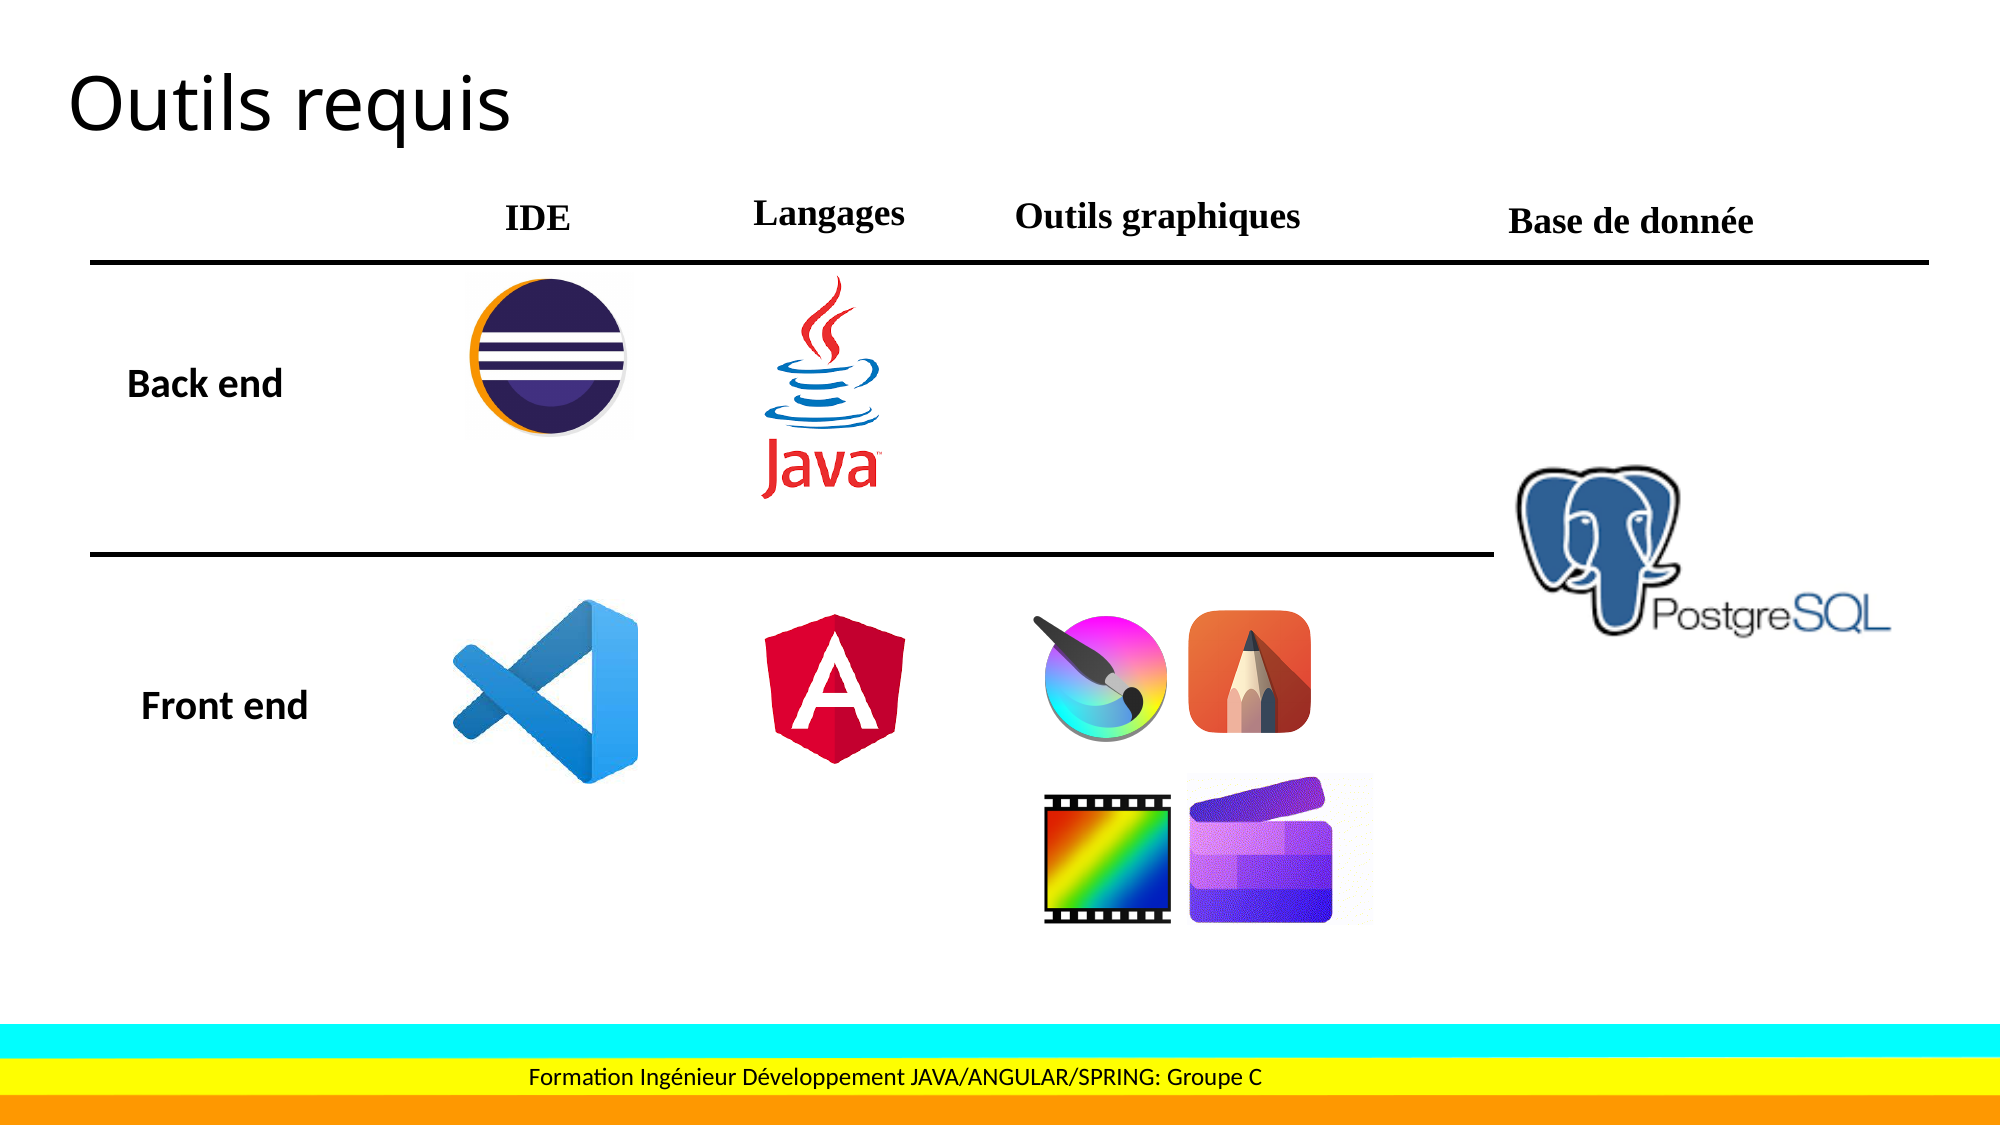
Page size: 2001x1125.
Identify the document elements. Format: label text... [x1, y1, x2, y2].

picture [1186, 772, 1374, 925]
text_box Base de donnée [1493, 188, 1871, 249]
text_box Back end [112, 348, 361, 414]
text_box IDE [490, 185, 610, 245]
text_box Front end [126, 670, 375, 736]
picture [761, 275, 882, 499]
picture [1510, 453, 1909, 663]
picture [1040, 793, 1172, 924]
picture [465, 272, 634, 440]
picture [763, 605, 913, 770]
text_box Outils graphiques [999, 183, 1378, 244]
picture [0, 1024, 2000, 1125]
picture [453, 599, 638, 784]
picture [1188, 610, 1311, 733]
text_box Langages [738, 180, 992, 241]
title Outils requis [52, 54, 788, 155]
picture [1028, 599, 1184, 755]
